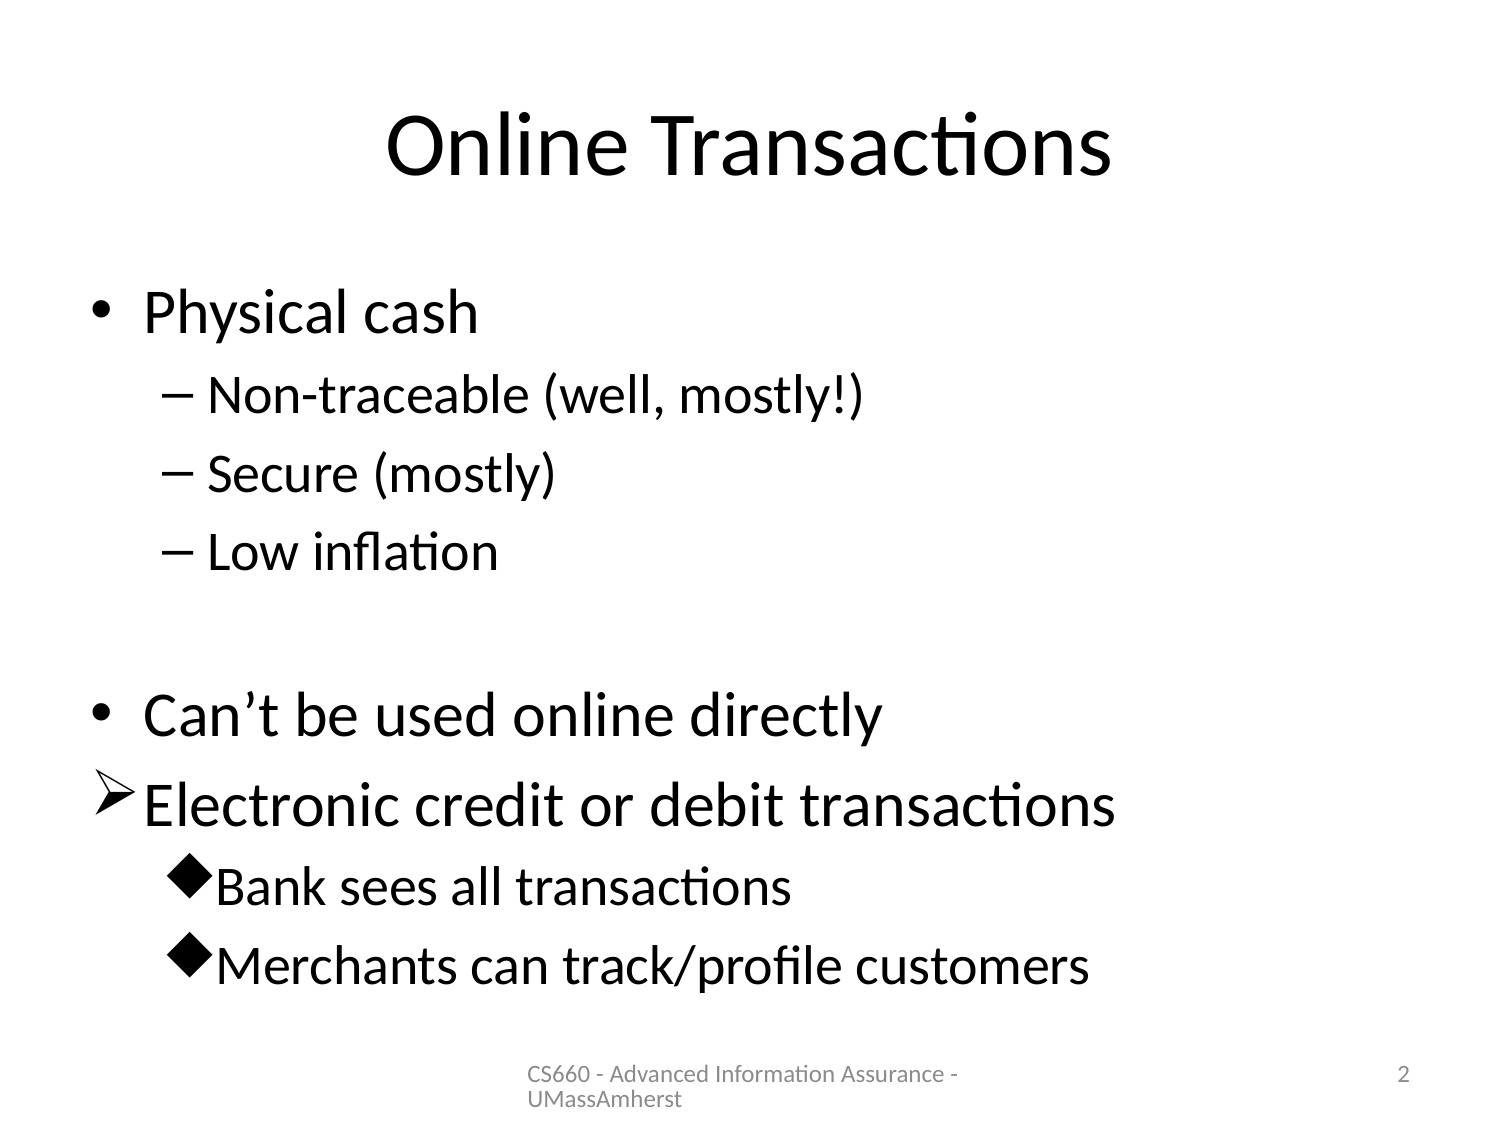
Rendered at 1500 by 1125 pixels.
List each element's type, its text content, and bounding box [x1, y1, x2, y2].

slide_number 2 [1074, 1042, 1425, 1103]
list Physical cash Non-traceable (well, mostly!) Secure (mostly) Low inflation Can’t be used online directly Electronic credit or debit transactions Bank sees all transactions Merchants can track/profile customers [75, 262, 1425, 1005]
title Online Transactions [75, 45, 1425, 233]
footer CS660 - Advanced Information Assurance - UMassAmherst [512, 1042, 988, 1103]
